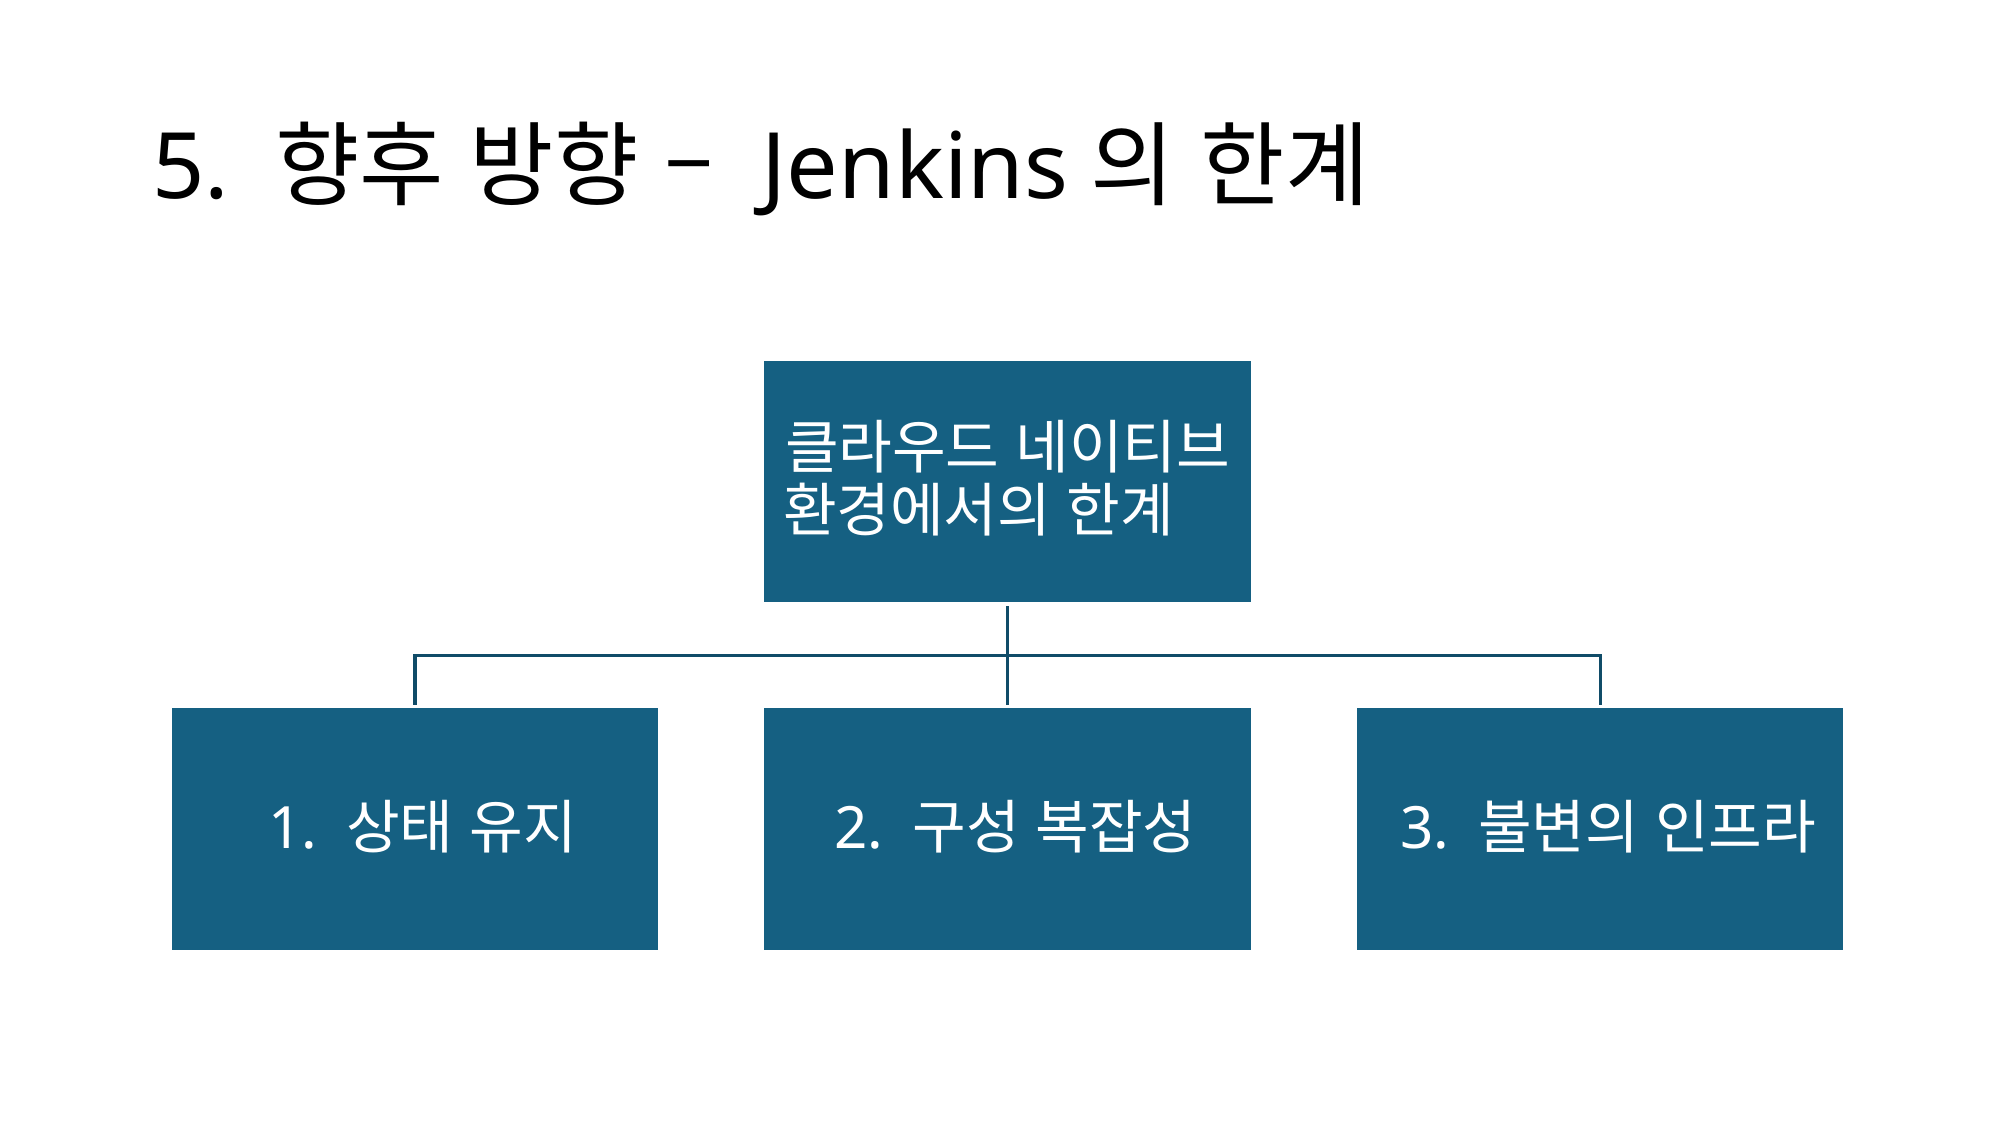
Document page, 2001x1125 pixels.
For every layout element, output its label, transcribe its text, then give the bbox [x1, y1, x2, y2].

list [169, 350, 1846, 961]
title 5. 향후 방향 – Jenkins의 한계 [137, 59, 1863, 278]
